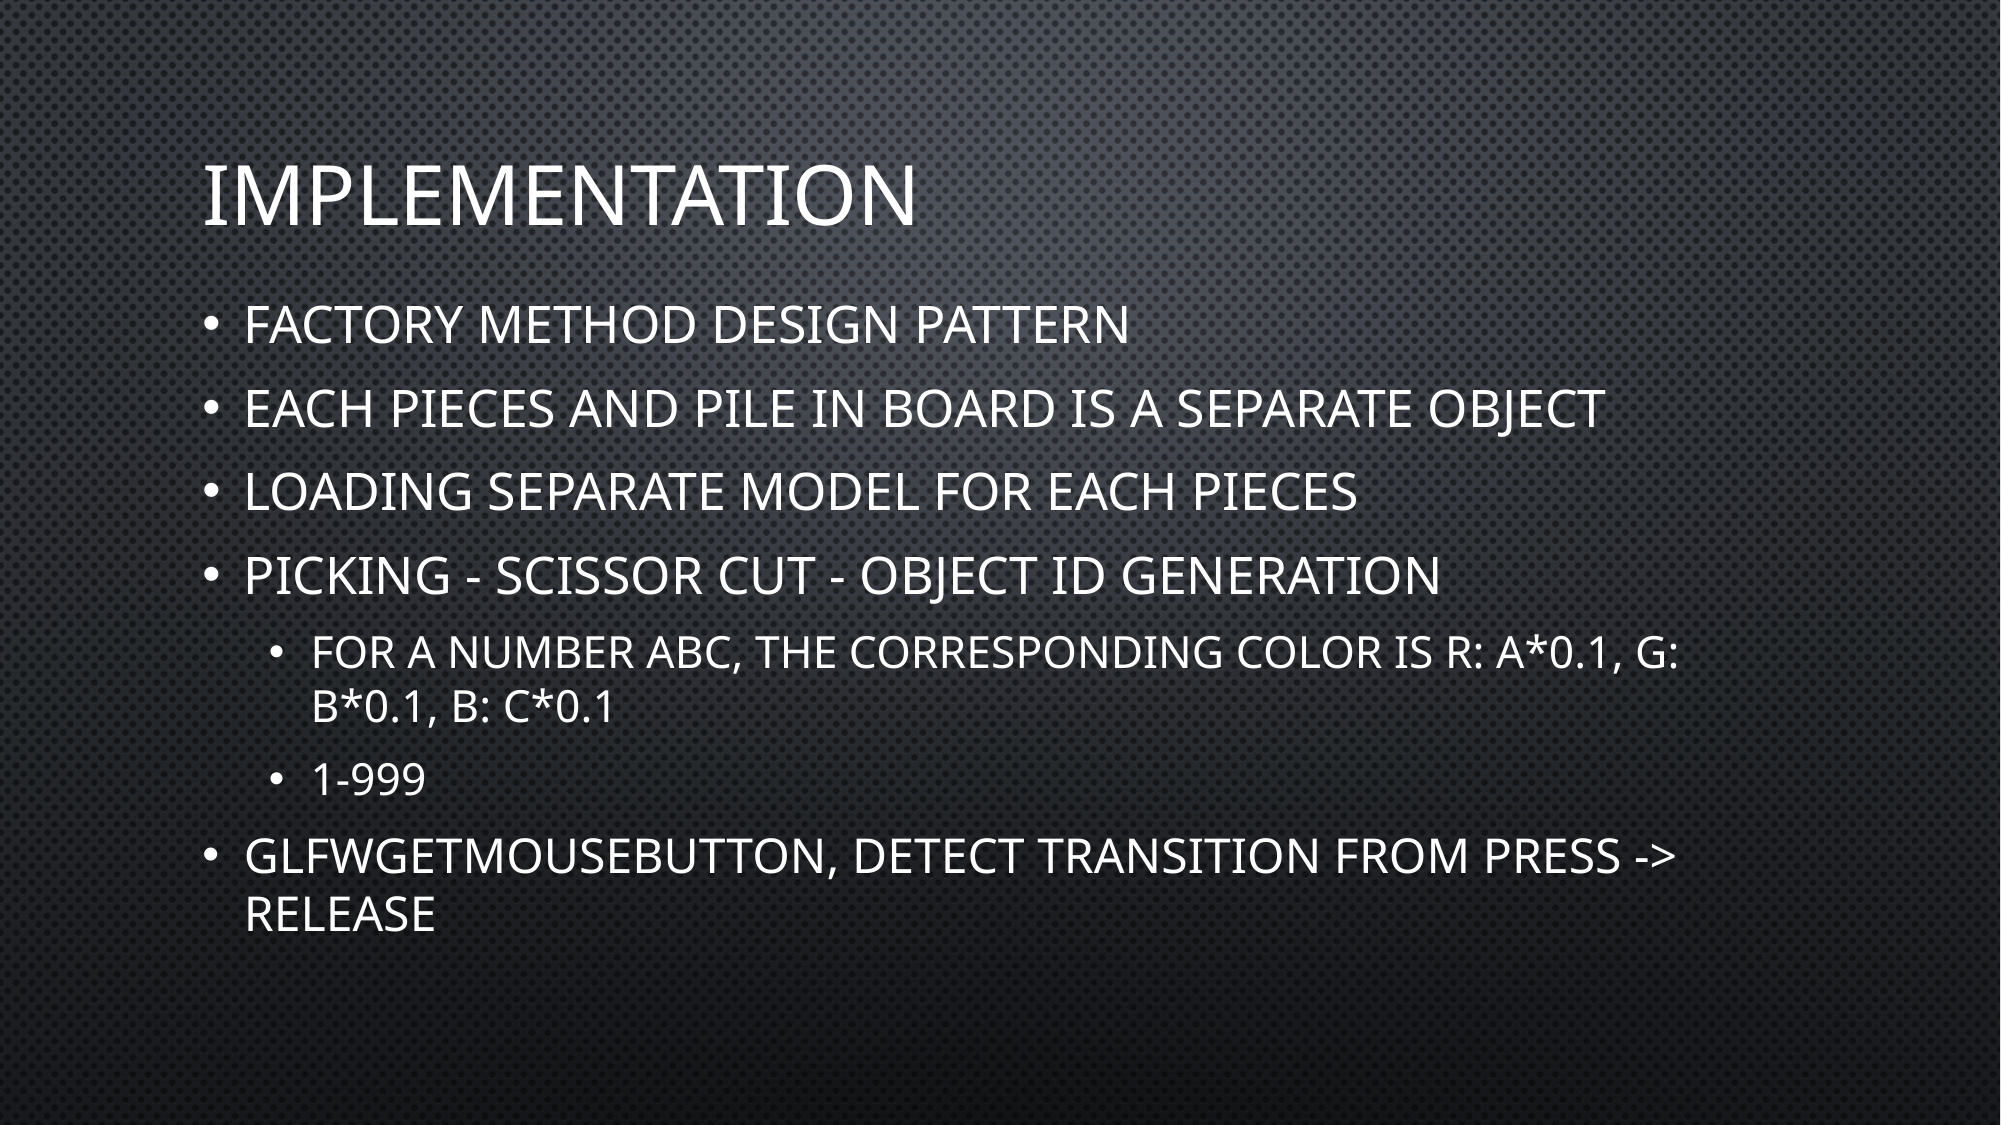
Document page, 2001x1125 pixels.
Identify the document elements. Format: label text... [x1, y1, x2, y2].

title Implementation [187, 99, 1813, 284]
list Factory method design pattern Each pieces and pile in board is a separate object Loading separate model for each pieces Picking - Scissor cut - Object ID generation For a number abc, the corresponding color is R: A*0.1, G: B*0.1, B: c*0.1 1-999 glfwGetMouseButton, Detect transition from press -> release [187, 284, 1813, 950]
